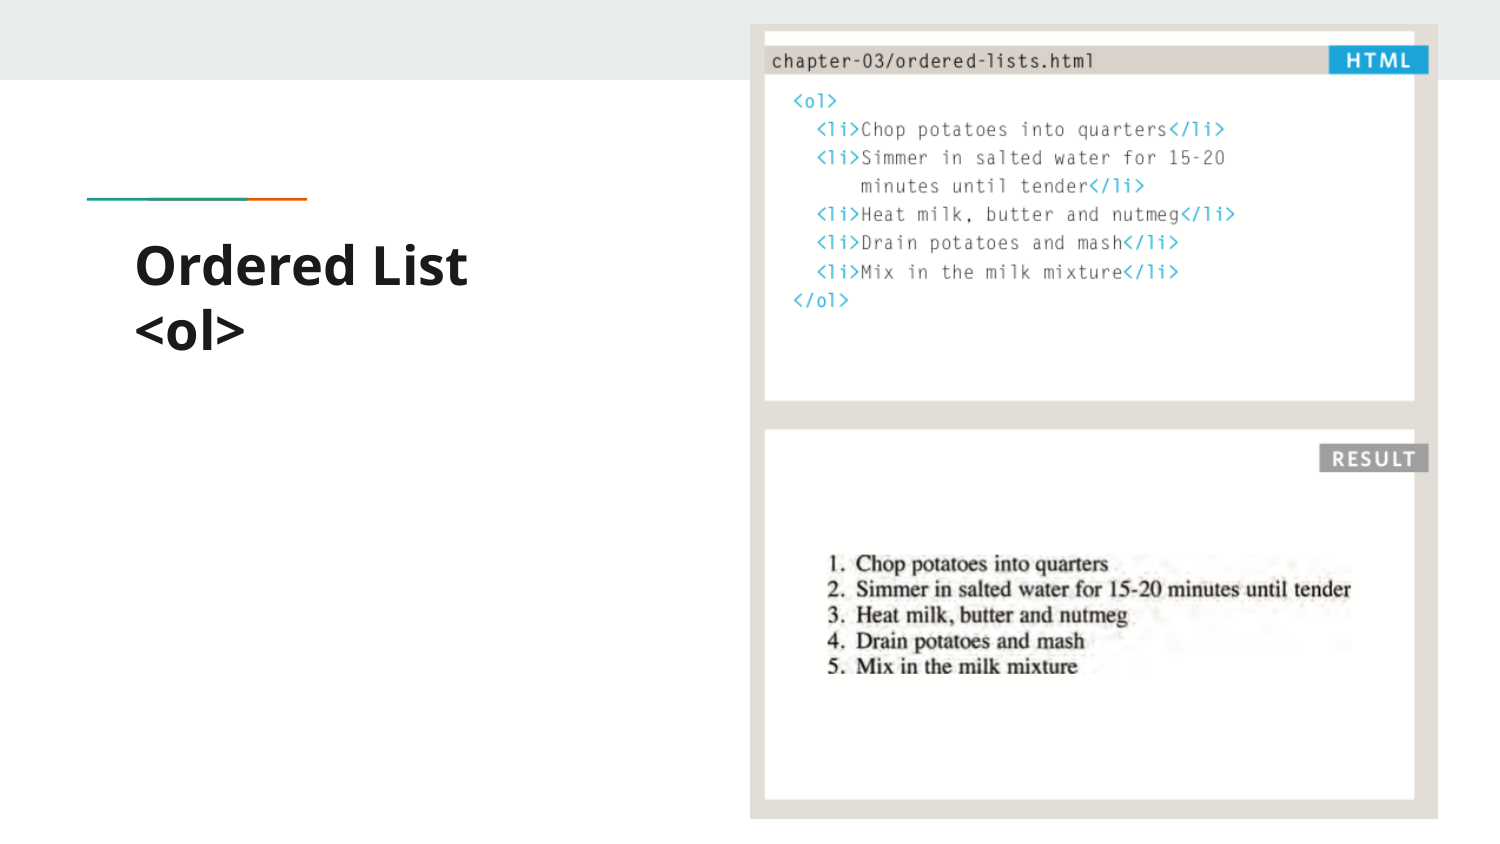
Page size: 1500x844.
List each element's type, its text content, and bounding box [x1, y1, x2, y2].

picture [749, 24, 1438, 819]
title Ordered List <ol> [119, 216, 662, 443]
